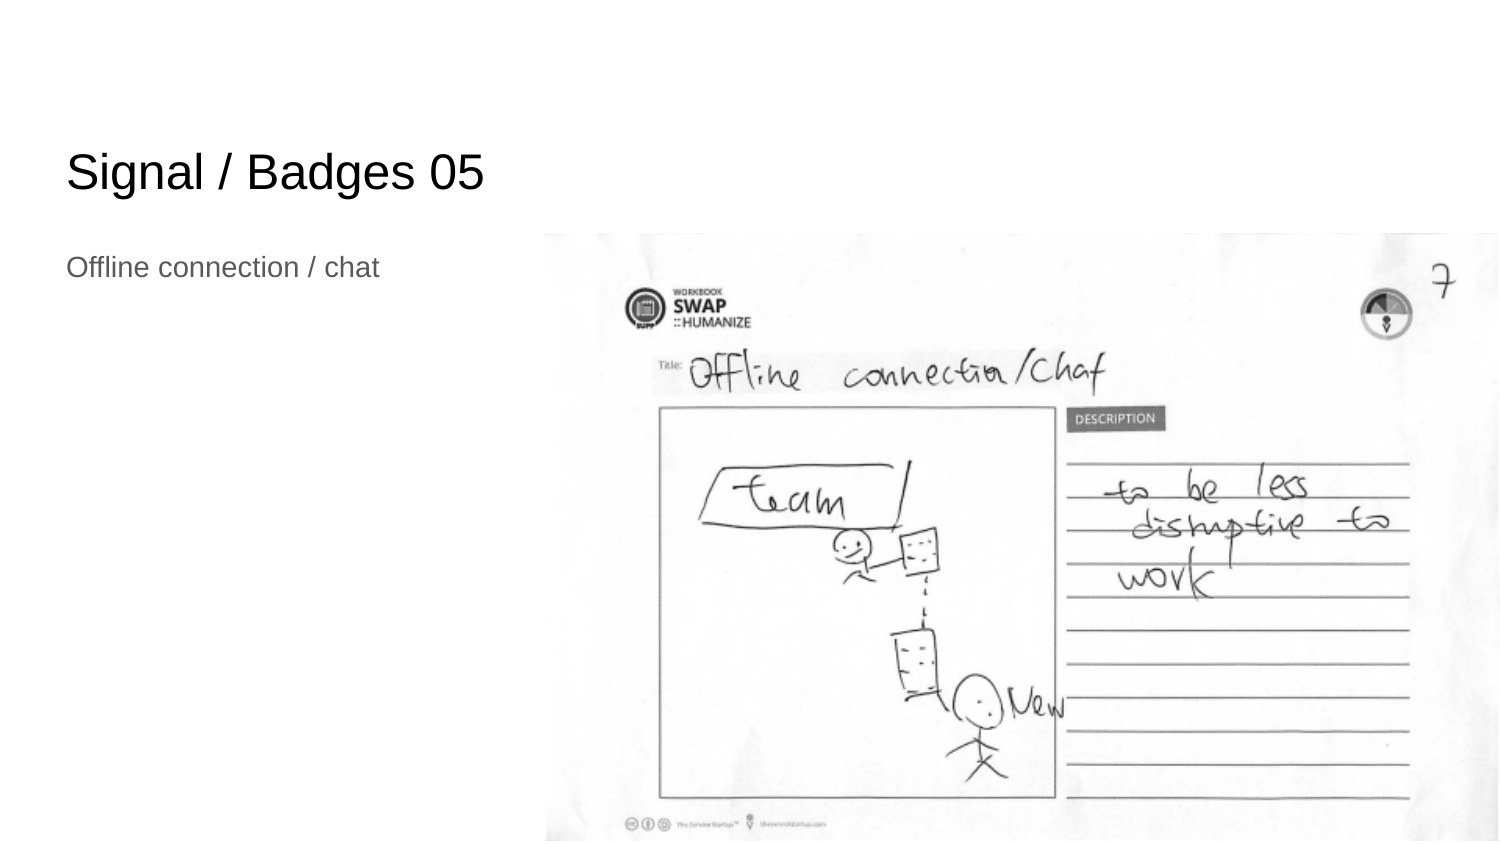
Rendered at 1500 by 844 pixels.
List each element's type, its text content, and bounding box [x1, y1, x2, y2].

title Signal / Badges 05 [51, 91, 512, 216]
list Offline connection / chat [51, 227, 512, 750]
picture [544, 232, 1500, 842]
